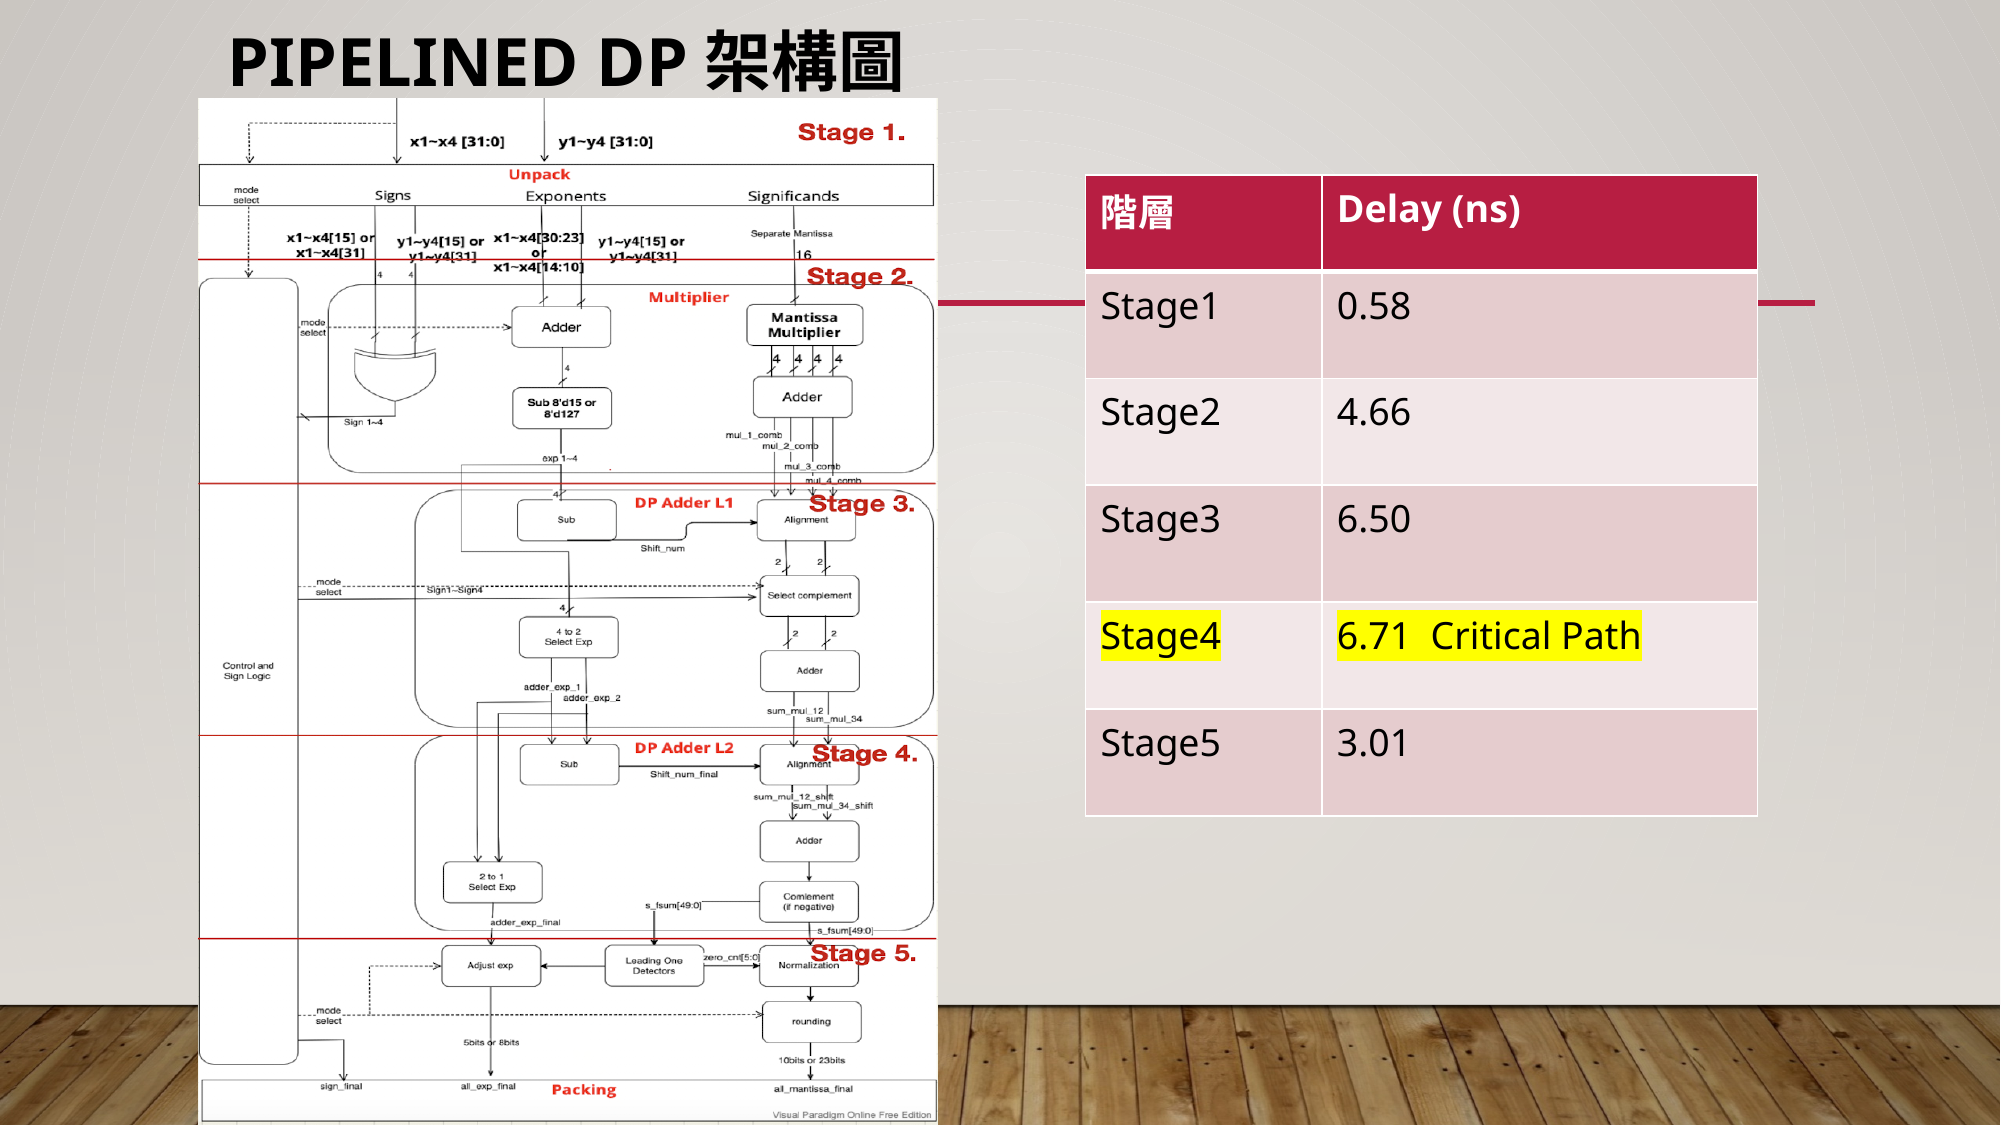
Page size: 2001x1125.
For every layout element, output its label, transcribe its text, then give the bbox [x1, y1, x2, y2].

table_cell Stage5 [1086, 710, 1321, 815]
table_cell Stage1 [1086, 274, 1321, 378]
table_header Delay (ns) [1323, 176, 1757, 269]
table_cell Stage2 [1086, 379, 1321, 484]
table_cell 0.58 [1323, 274, 1757, 378]
title pipelined DP架構圖 [212, 21, 1788, 194]
table_cell Stage4 [1086, 603, 1321, 708]
table_cell 6.50 [1323, 486, 1757, 601]
picture [0, 98, 2000, 1125]
table_cell Stage3 [1086, 486, 1321, 601]
table_cell 6.71 Critical Path [1323, 603, 1757, 708]
table_cell 4.66 [1323, 379, 1757, 484]
table_header 階層 [1086, 176, 1321, 269]
table_cell 3.01 [1323, 710, 1757, 815]
